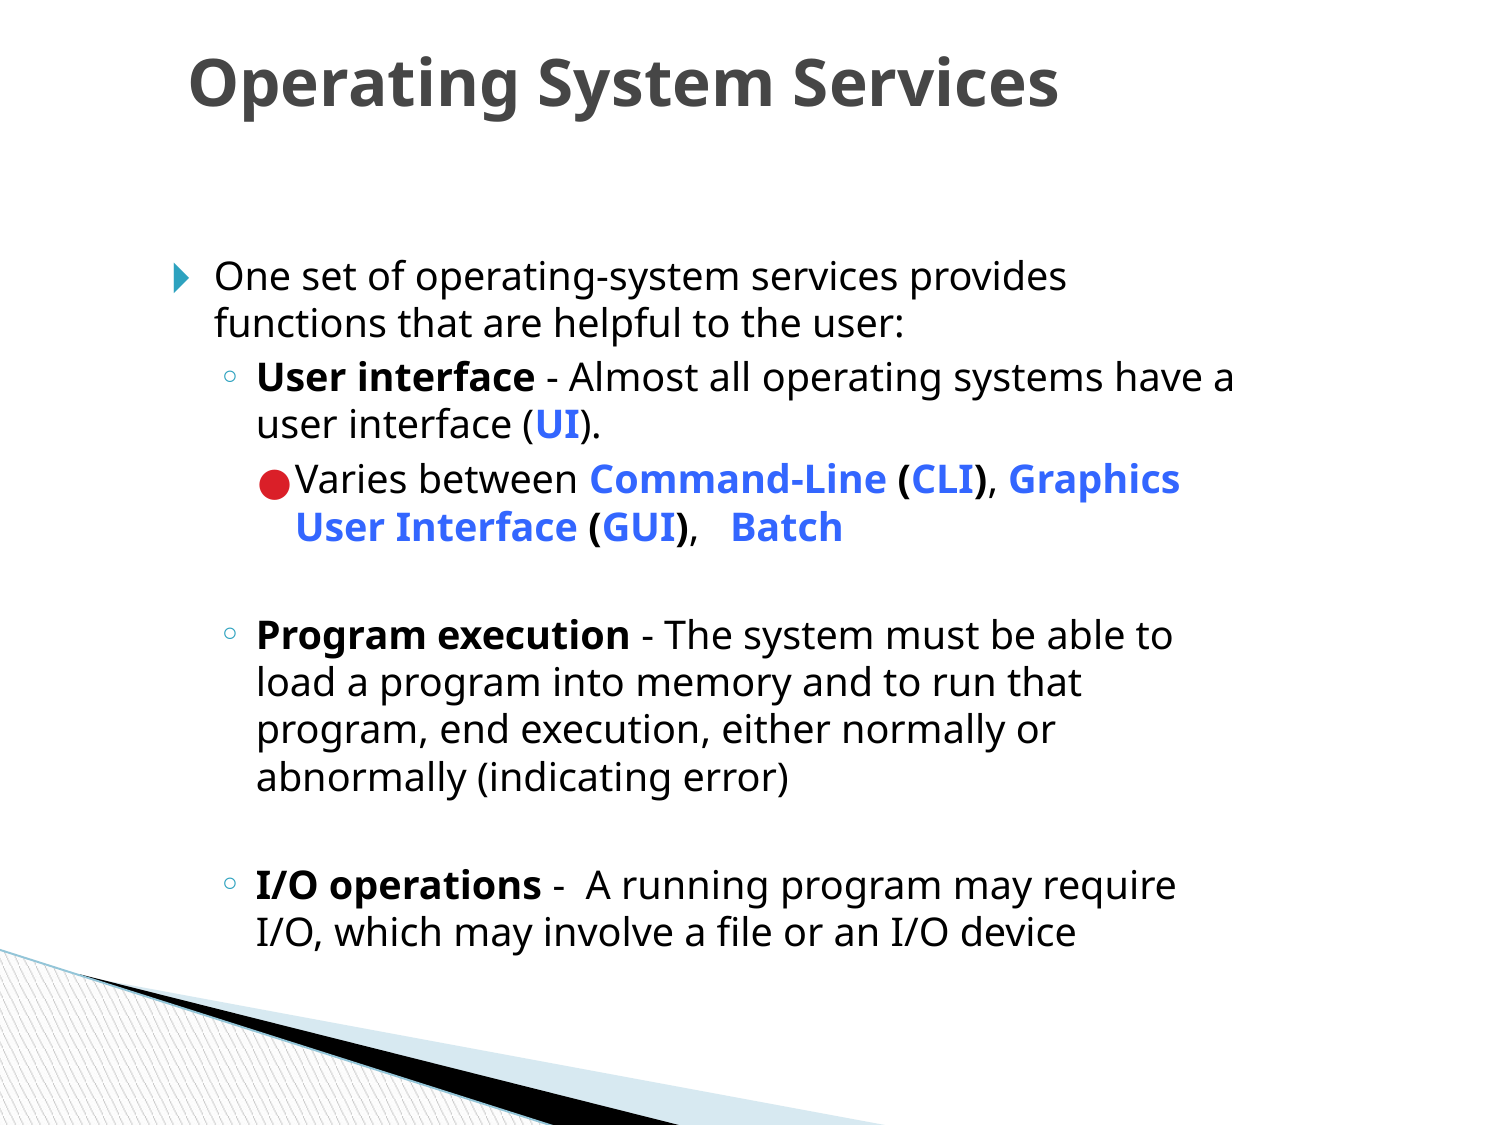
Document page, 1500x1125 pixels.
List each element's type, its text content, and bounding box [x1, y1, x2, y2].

list One set of operating-system services provides functions that are helpful to the user: User interface - Almost all operating systems have a user interface (UI). Varies between Command-Line (CLI), Graphics User Interface (GUI), Batch Program execution - The system must be able to load a program into memory and to run that program, end execution, either normally or abnormally (indicating error) I/O operations - A running program may require I/O, which may involve a file or an I/O device [138, 187, 1265, 986]
title Operating System Services [172, 32, 1425, 128]
